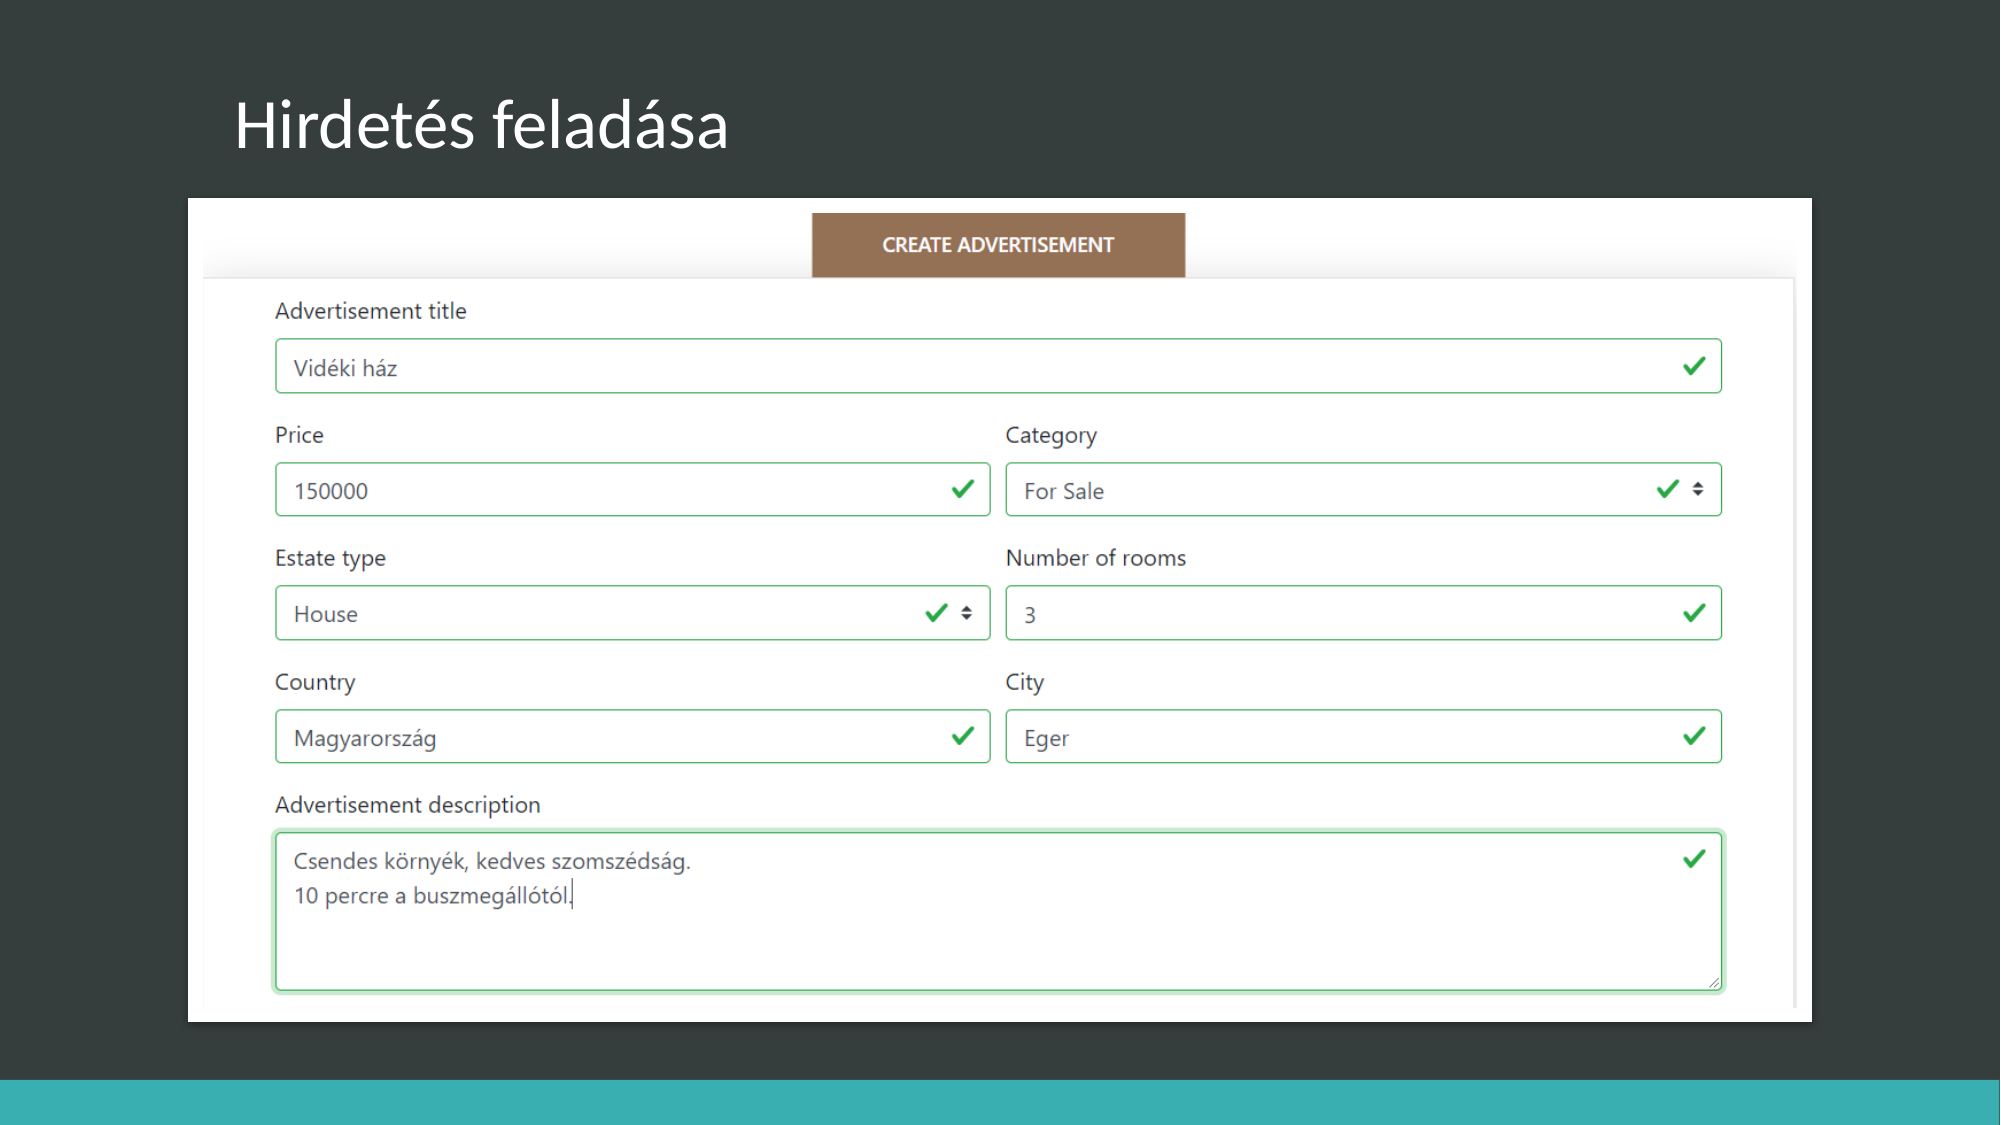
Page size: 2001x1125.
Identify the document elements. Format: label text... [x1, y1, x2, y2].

title Hirdetés feladása [219, 76, 1780, 172]
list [202, 212, 1798, 1008]
